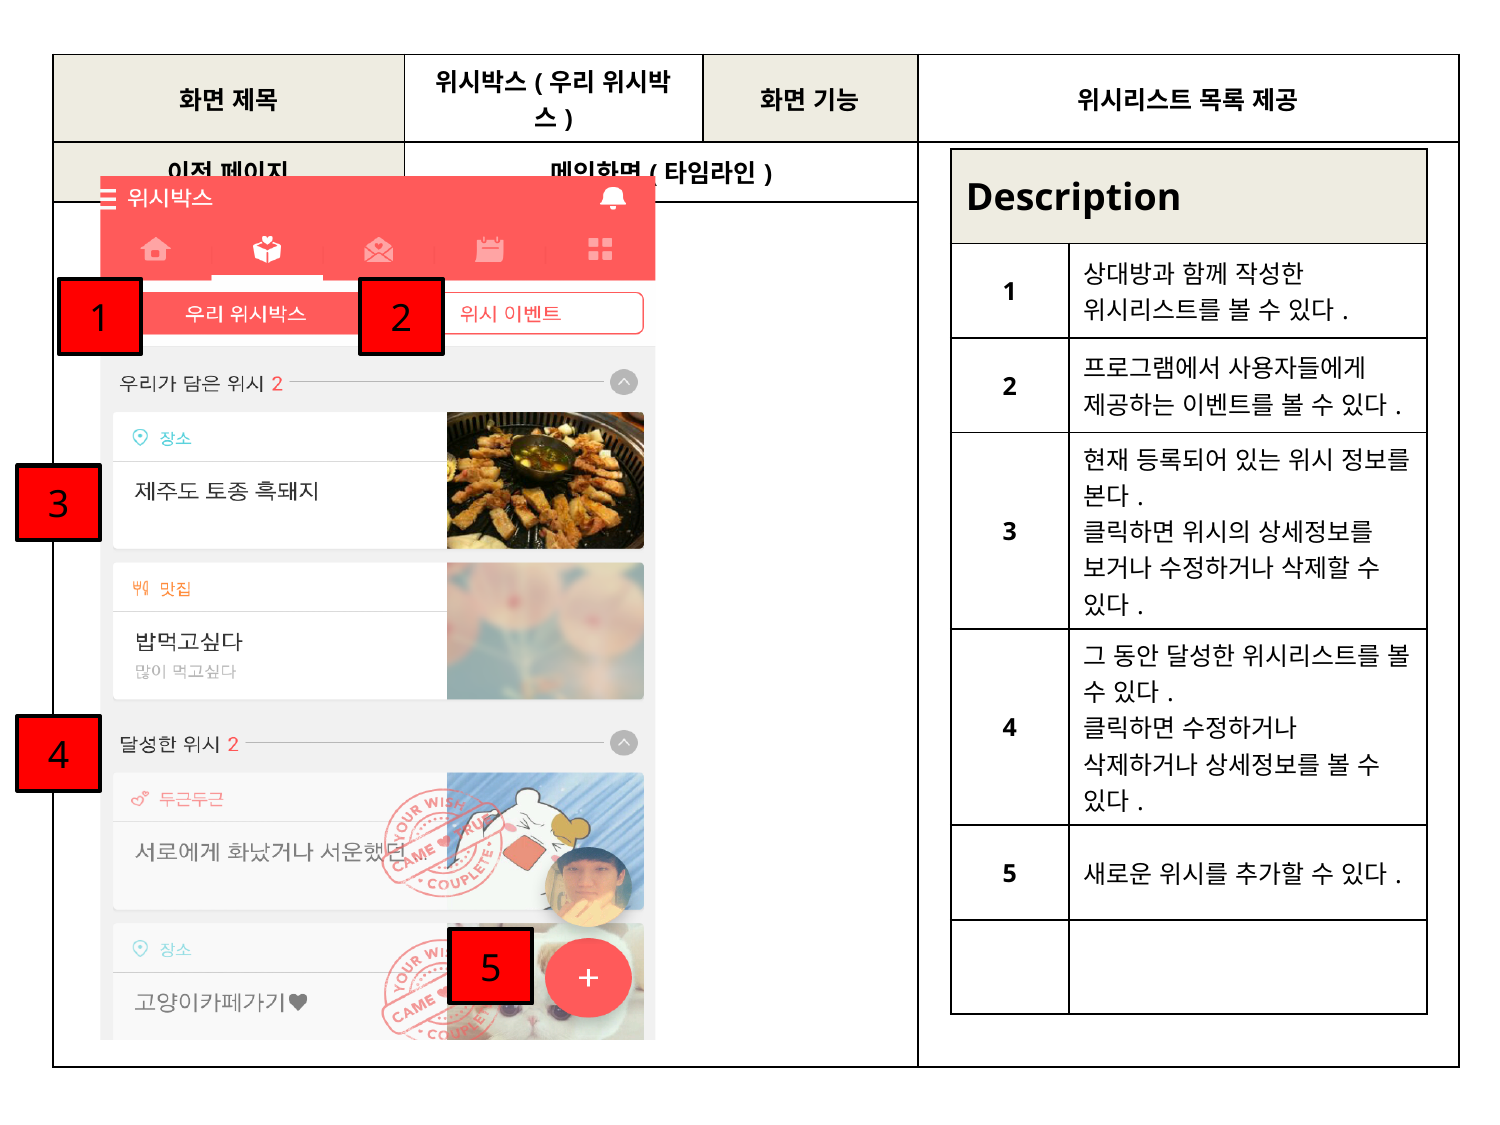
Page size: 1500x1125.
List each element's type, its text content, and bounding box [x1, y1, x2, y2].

table_cell 새로운 위시를 추가할 수 있다. [1070, 826, 1426, 919]
table_header Description [952, 150, 1426, 243]
table_cell 그 동안 달성한 위시리스트를 볼 수 있다. 클릭하면 수정하거나 삭제하거나 상세정보를 볼 수 있다. [1070, 630, 1426, 824]
table_header 위시리스트 목록 제공 [919, 55, 1458, 141]
table_cell 2 [952, 339, 1068, 432]
table_header 위시박스(우리 위시박스) [405, 55, 702, 141]
table_header 화면 기능 [704, 55, 917, 141]
table_cell 4 [952, 630, 1068, 824]
table_cell [1070, 921, 1426, 1013]
table_cell 메인화면(타임라인) [405, 143, 917, 201]
table_cell 5 [952, 826, 1068, 919]
table_cell 1 [952, 244, 1068, 337]
table_cell [54, 203, 917, 1066]
table_cell 현재 등록되어 있는 위시 정보를 본다. 클릭하면 위시의 상세정보를 보거나 수정하거나 삭제할 수 있다. [1070, 433, 1426, 628]
text_box 1 [57, 277, 95, 356]
table_cell 프로그램에서 사용자들에게 제공하는 이벤트를 볼 수 있다. [1070, 339, 1426, 432]
text_box 4 [15, 714, 95, 793]
table_header 화면 제목 [54, 55, 404, 141]
table_cell 3 [952, 433, 1068, 628]
table_cell 이전 페이지 [54, 143, 404, 201]
picture [100, 176, 656, 1040]
table_cell [919, 143, 1458, 1066]
table_cell [952, 921, 1068, 1013]
table_cell 상대방과 함께 작성한 위시리스트를 볼 수 있다. [1070, 244, 1426, 337]
text_box 3 [15, 463, 95, 542]
